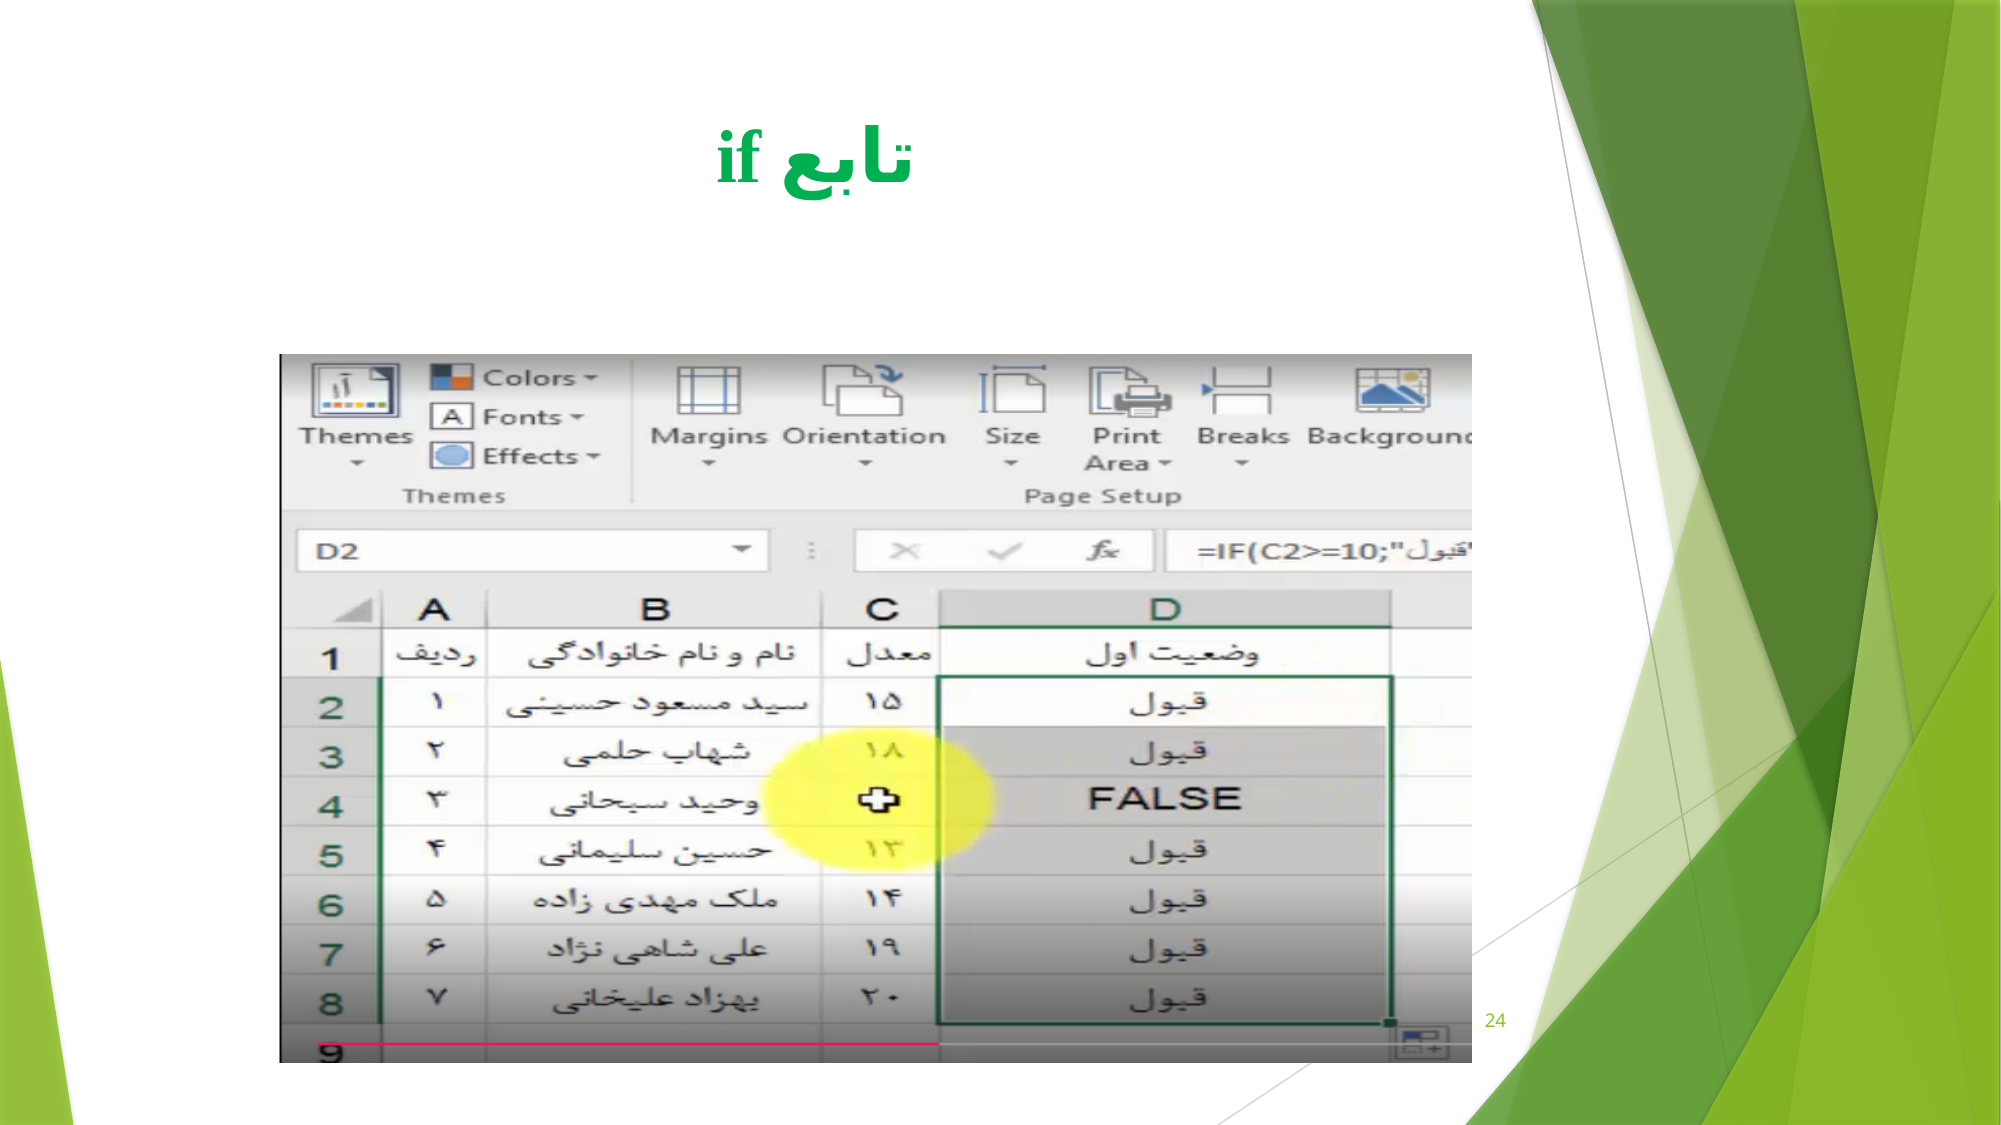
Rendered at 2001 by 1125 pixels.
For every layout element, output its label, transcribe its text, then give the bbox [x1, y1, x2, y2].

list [275, 353, 1472, 1064]
title تابع if [111, 99, 1522, 317]
slide_number 24 [1477, 991, 1522, 1051]
